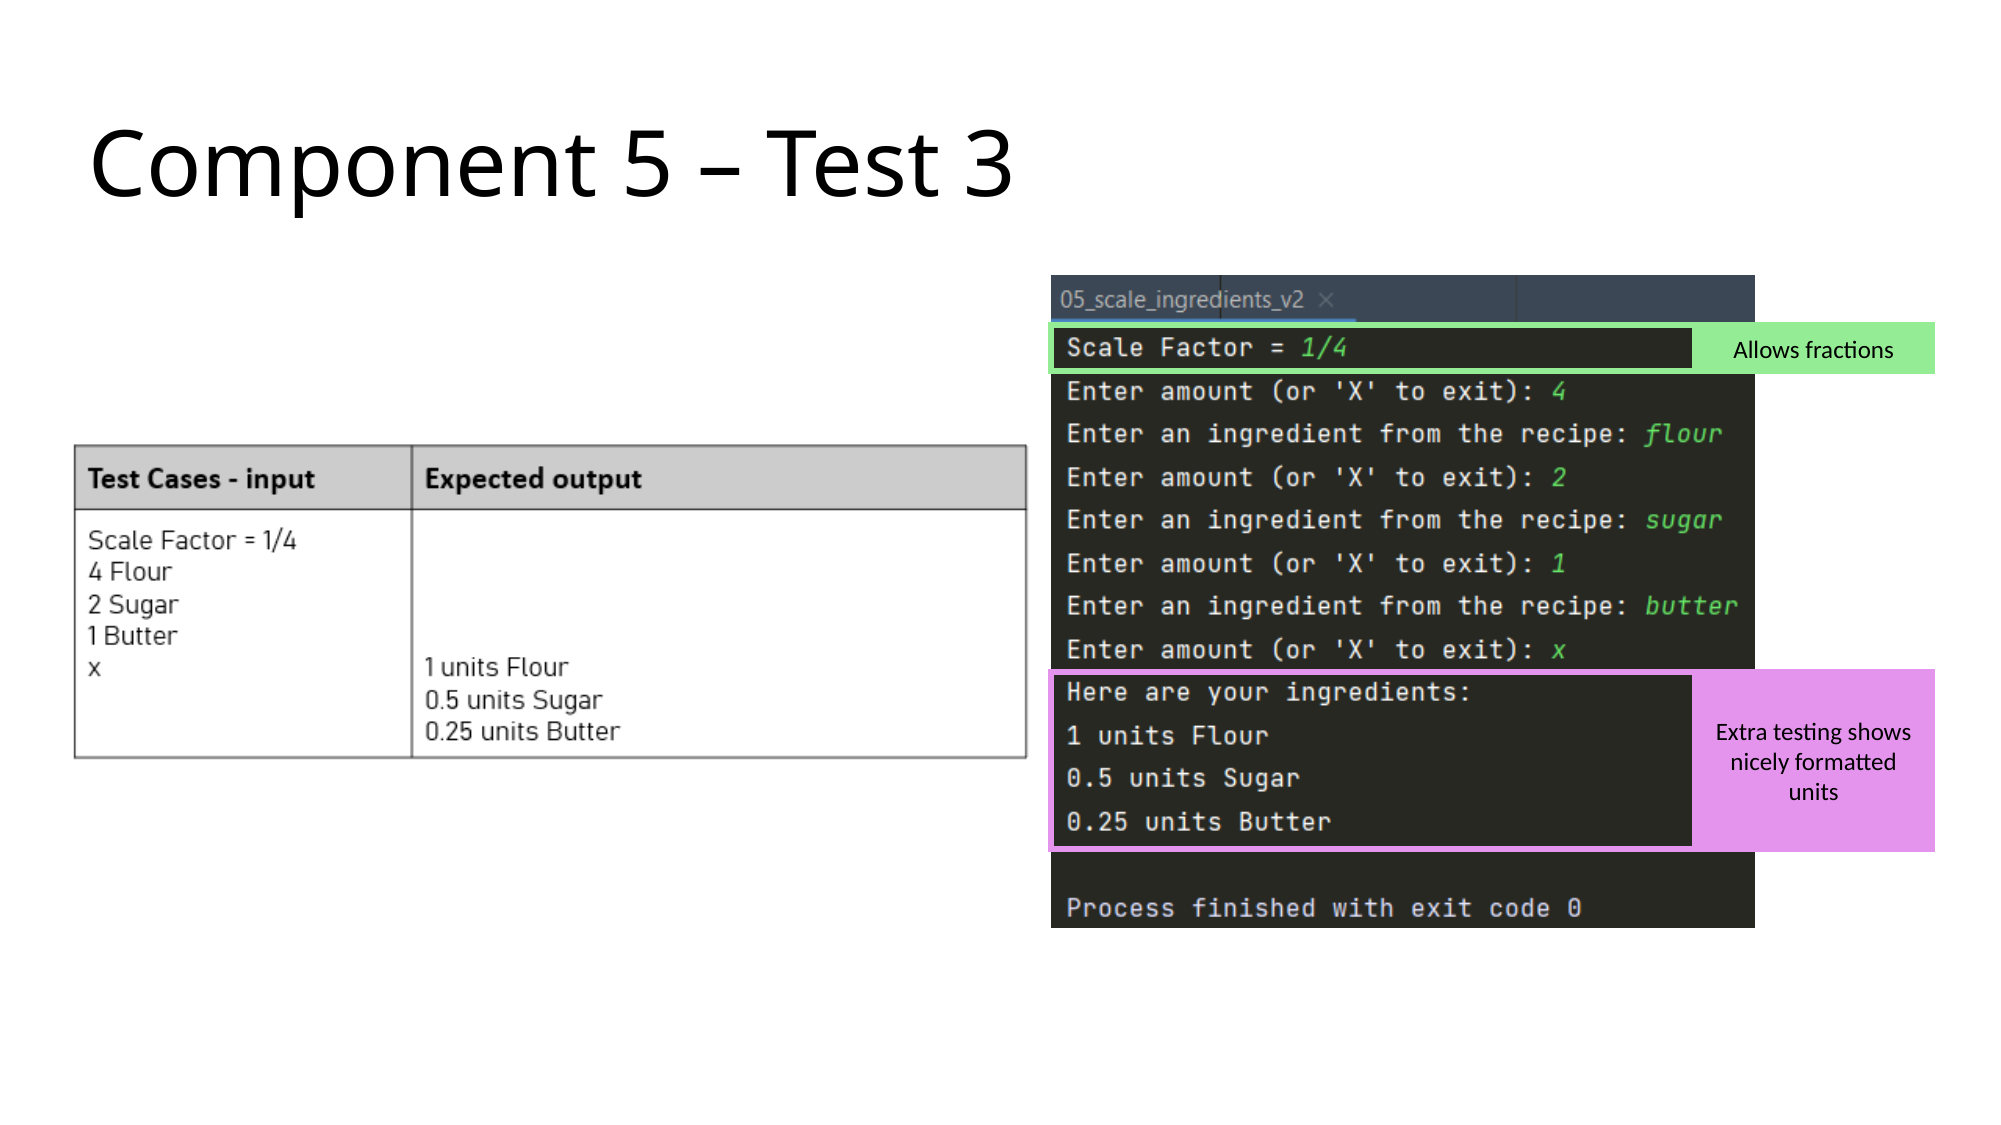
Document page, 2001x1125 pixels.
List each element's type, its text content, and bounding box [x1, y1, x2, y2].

picture [68, 439, 1030, 764]
title Component 5 – Test 3 [68, 97, 1932, 223]
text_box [1051, 275, 1932, 928]
